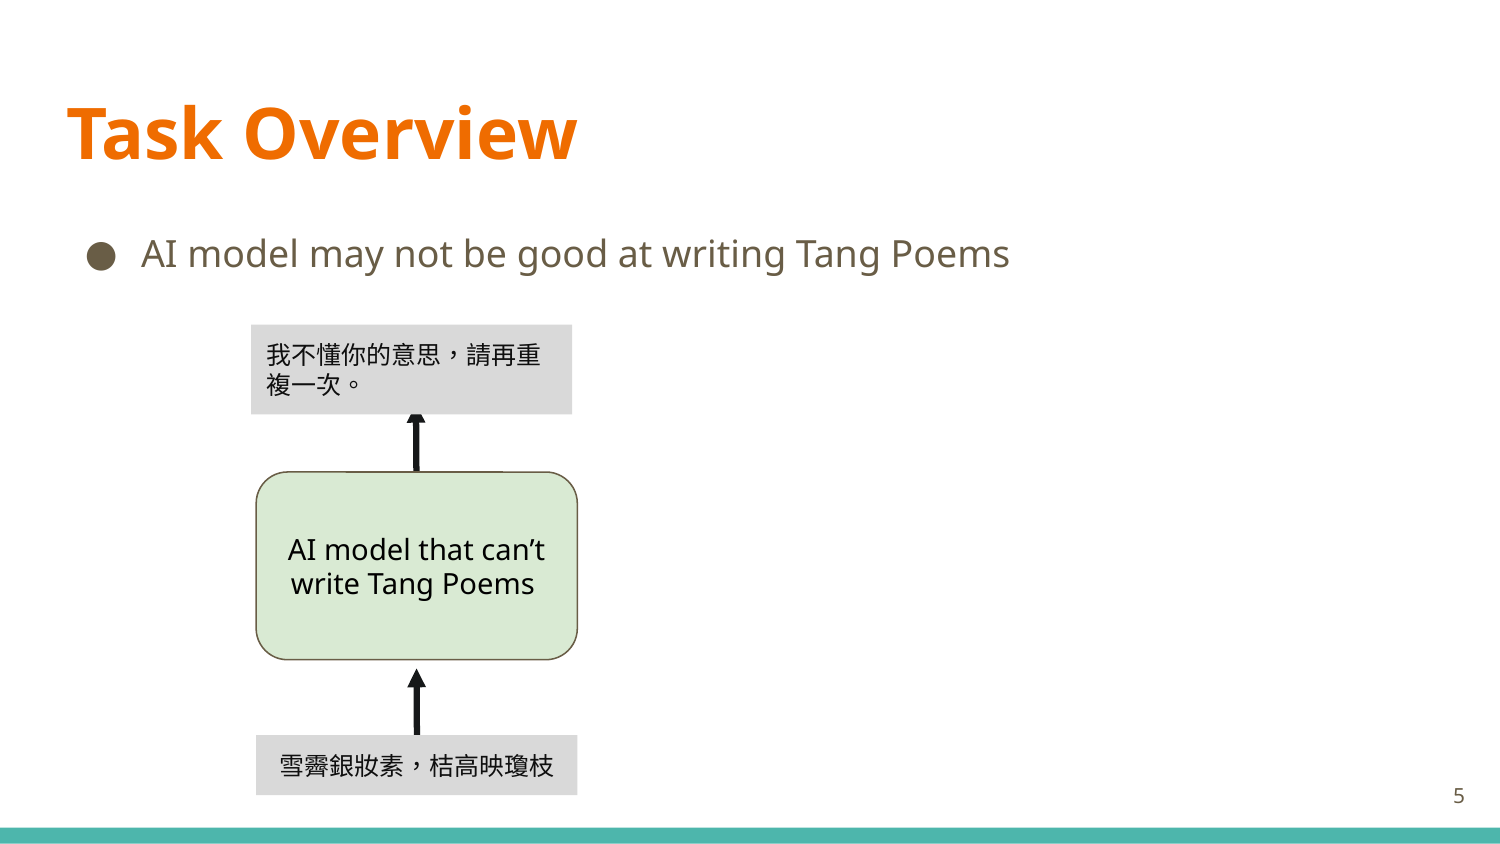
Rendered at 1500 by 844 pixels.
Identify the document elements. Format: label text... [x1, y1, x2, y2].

slide_number 5 [1389, 764, 1480, 830]
list AI model may not be good at writing Tang Poems [51, 207, 1449, 402]
title Task Overview [51, 72, 1449, 189]
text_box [250, 324, 578, 797]
